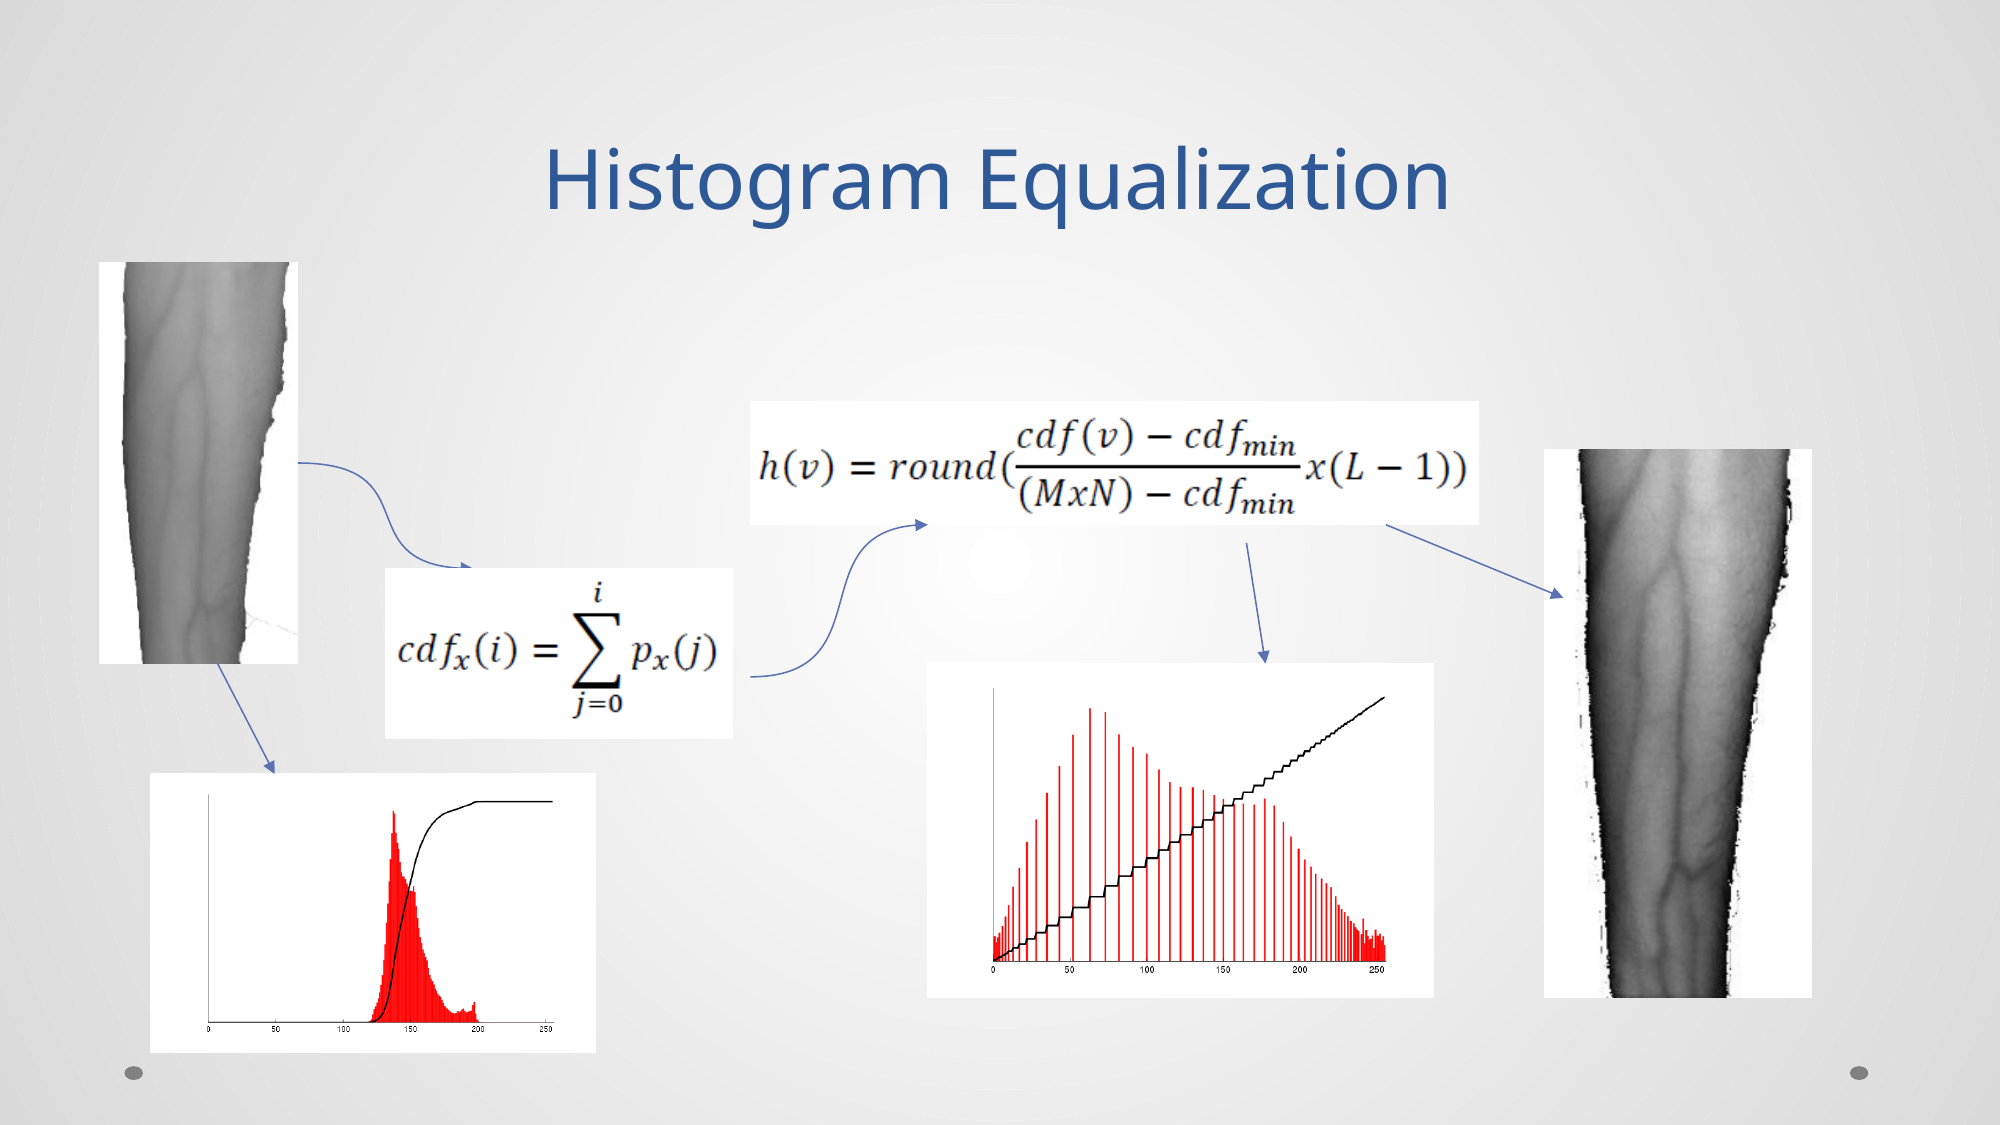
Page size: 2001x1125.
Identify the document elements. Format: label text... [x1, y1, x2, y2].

picture [150, 773, 596, 1053]
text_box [1385, 524, 1564, 599]
title Histogram Equalization [97, 96, 1898, 234]
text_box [1246, 542, 1266, 664]
picture [750, 400, 1479, 525]
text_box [217, 663, 275, 775]
picture [385, 568, 733, 740]
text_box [297, 462, 474, 569]
picture [1544, 449, 1812, 998]
picture [927, 663, 1435, 998]
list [99, 262, 299, 664]
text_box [750, 524, 929, 678]
